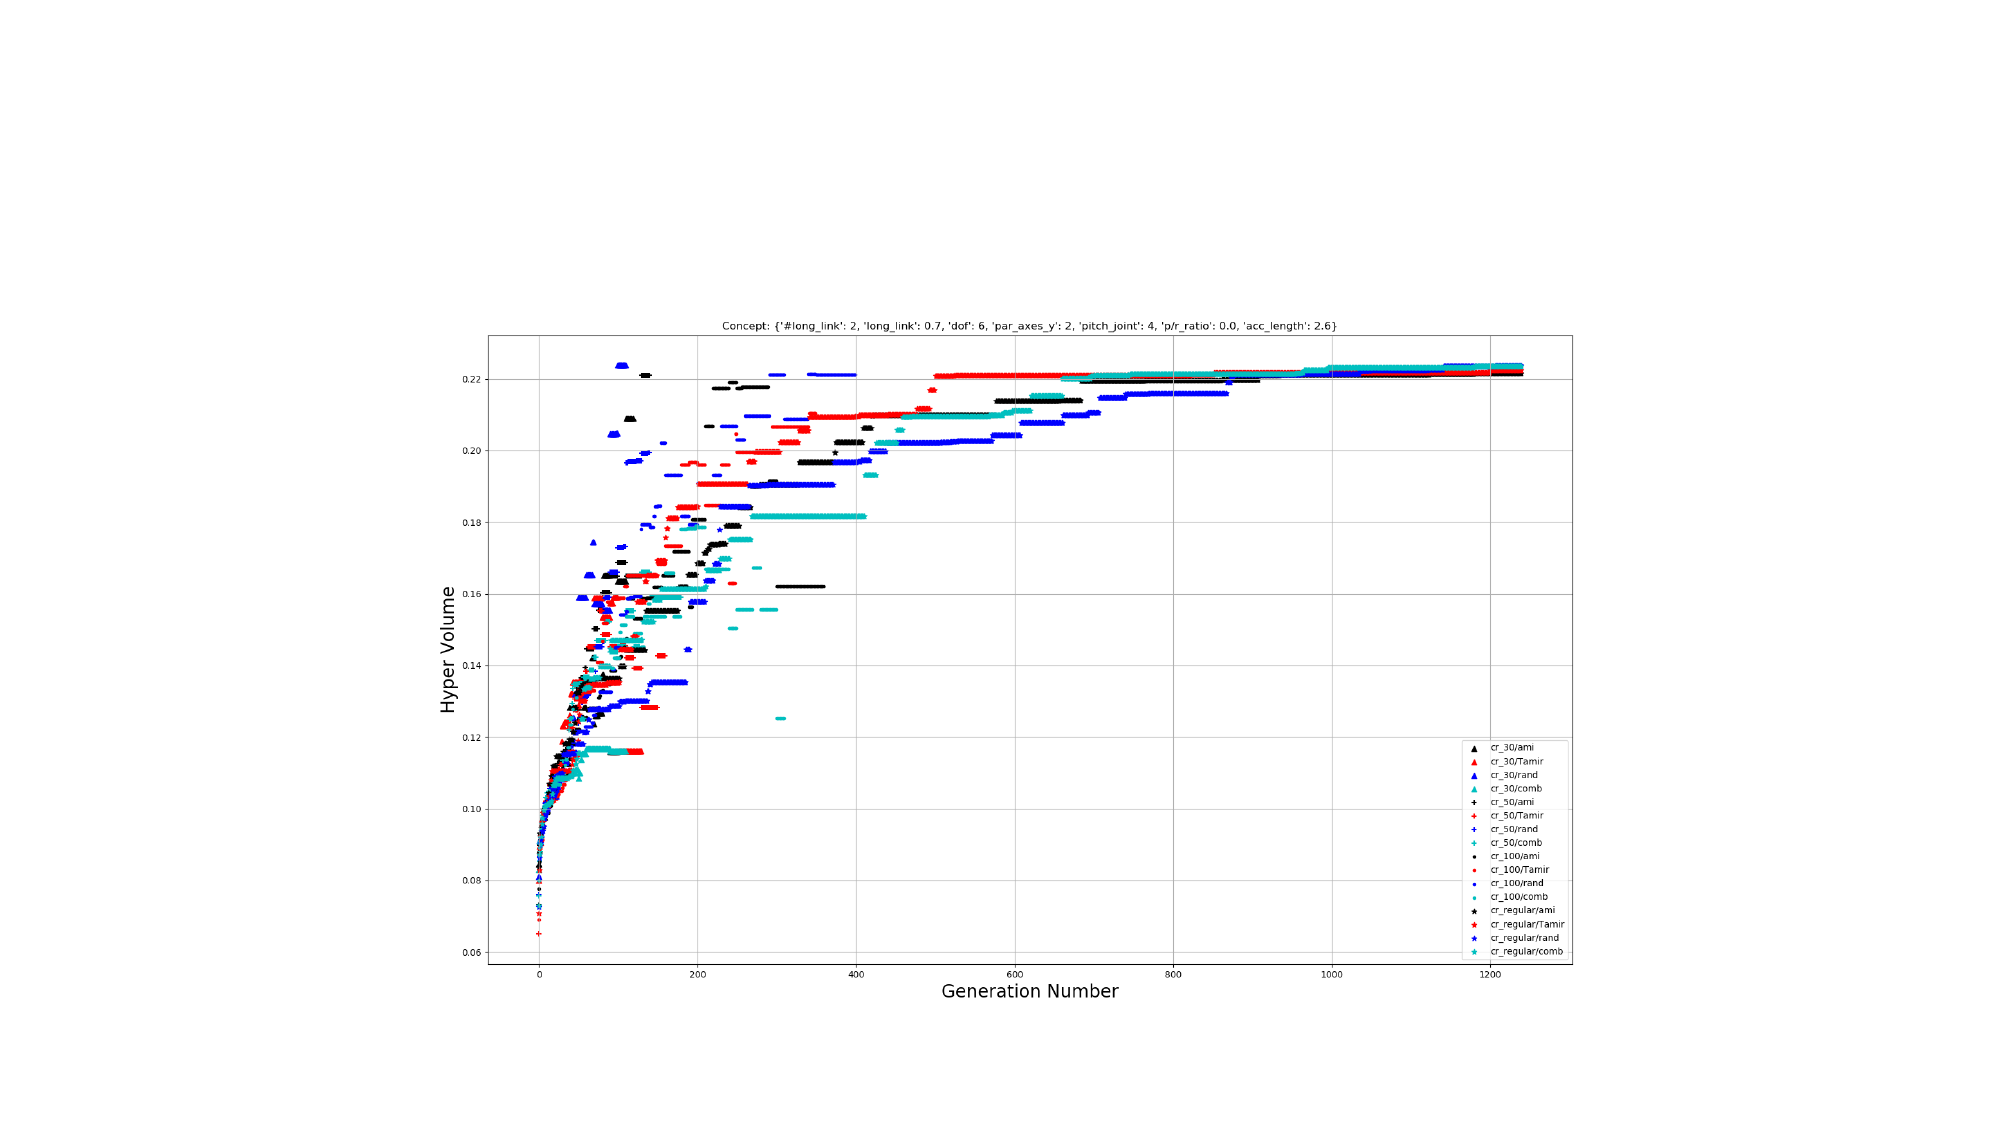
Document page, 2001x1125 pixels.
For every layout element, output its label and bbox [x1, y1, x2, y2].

list [404, 299, 1596, 1014]
